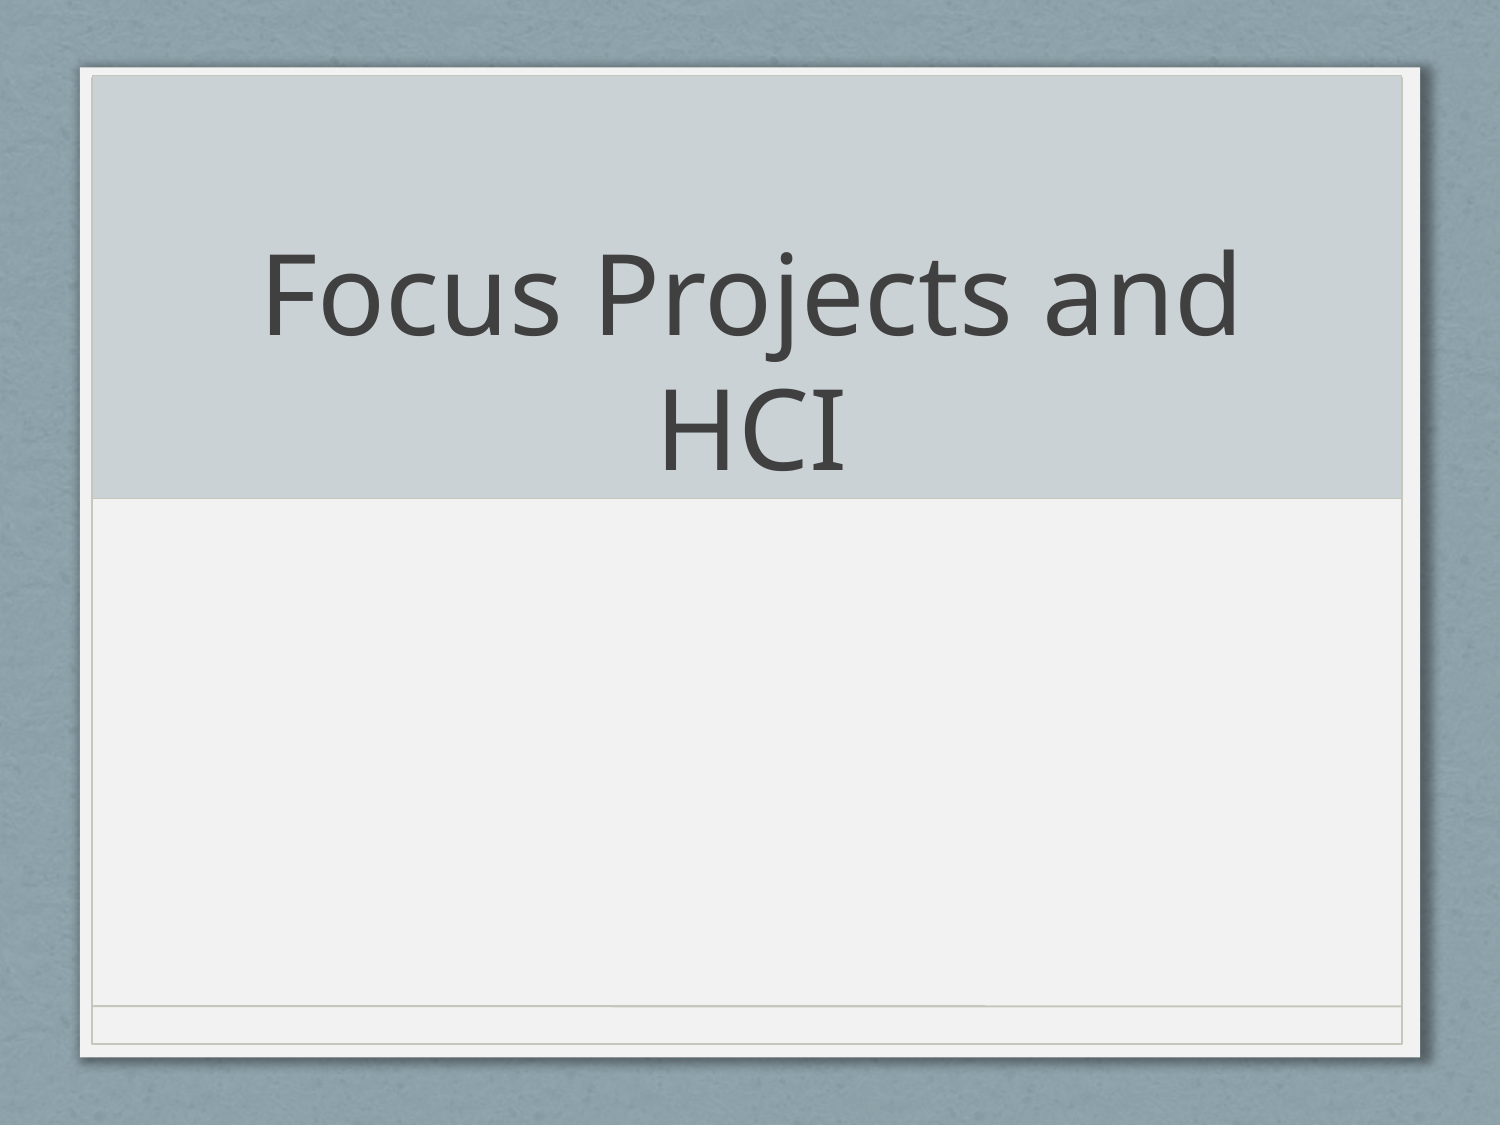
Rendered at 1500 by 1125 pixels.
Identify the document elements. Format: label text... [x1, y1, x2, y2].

title Focus Projects and HCI [150, 184, 1355, 500]
